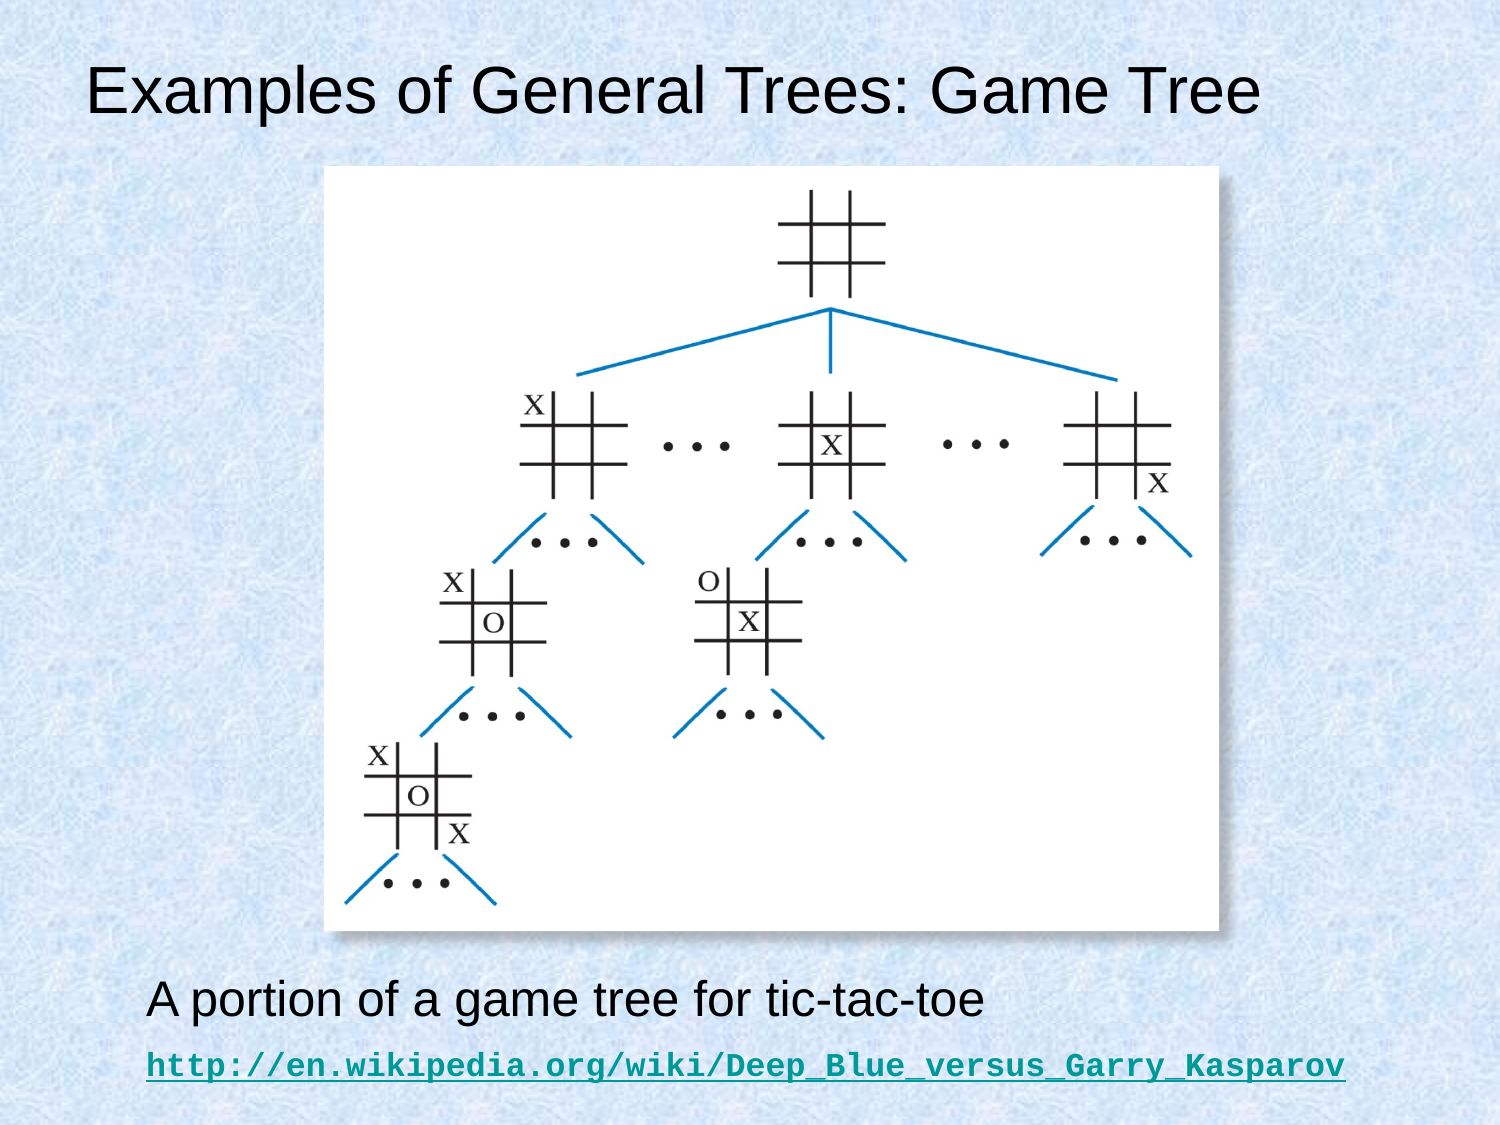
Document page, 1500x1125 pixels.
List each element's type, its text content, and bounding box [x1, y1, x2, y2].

title Examples of General Trees: Game Tree [70, 24, 1421, 150]
text_box A portion of a game tree for tic-tac-toe http://en.wikipedia.org/wiki/Deep_Blue_versus_Garry_Kasparov [131, 959, 1421, 1091]
picture [0, 0, 1500, 1125]
text_box [324, 166, 1220, 932]
